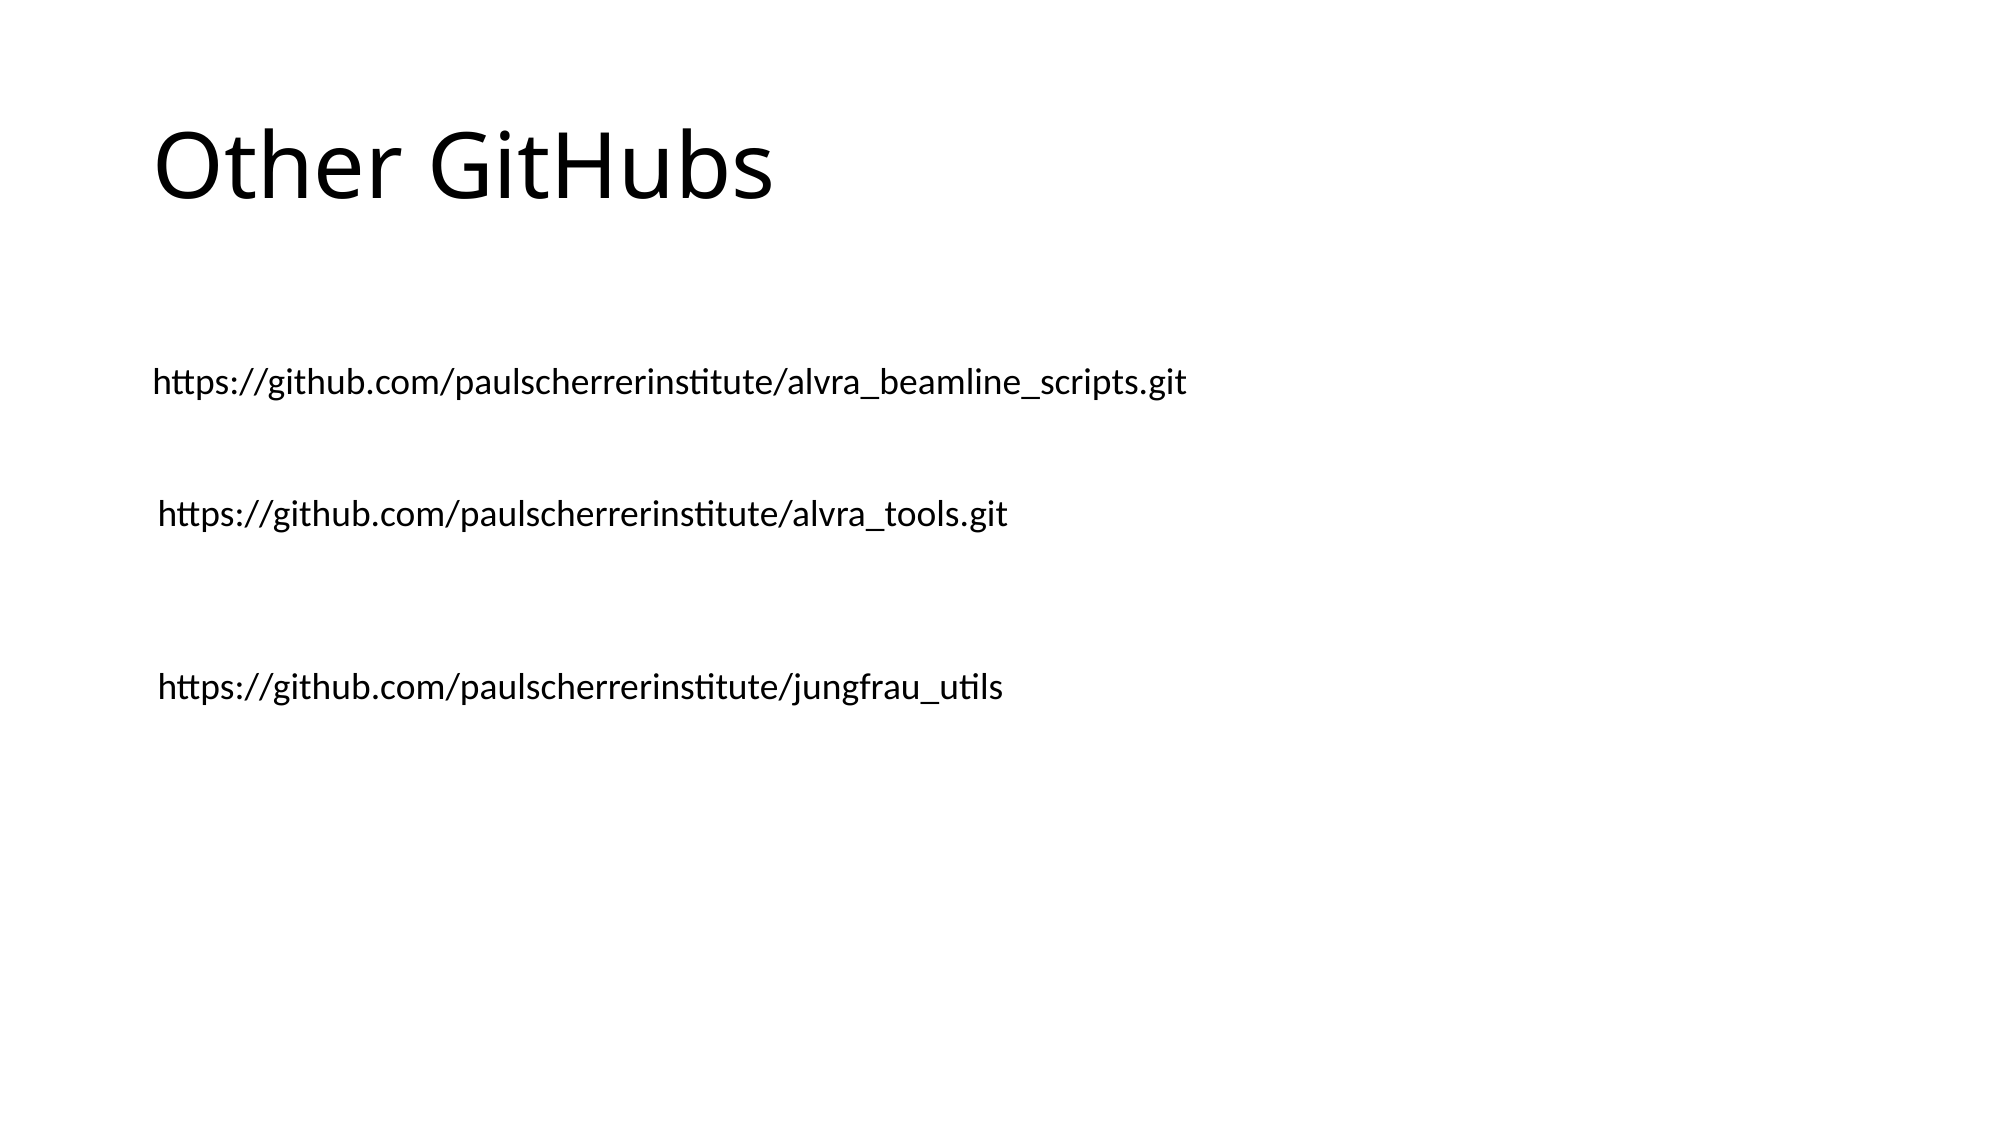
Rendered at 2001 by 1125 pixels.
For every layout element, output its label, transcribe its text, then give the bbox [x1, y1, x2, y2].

text_box https://github.com/paulscherrerinstitute/alvra_beamline_scripts.git [137, 349, 1484, 410]
text_box https://github.com/paulscherrerinstitute/jungfrau_utils [142, 654, 1020, 715]
title Other GitHubs [137, 59, 1863, 278]
text_box https://github.com/paulscherrerinstitute/alvra_tools.git [142, 481, 1025, 542]
